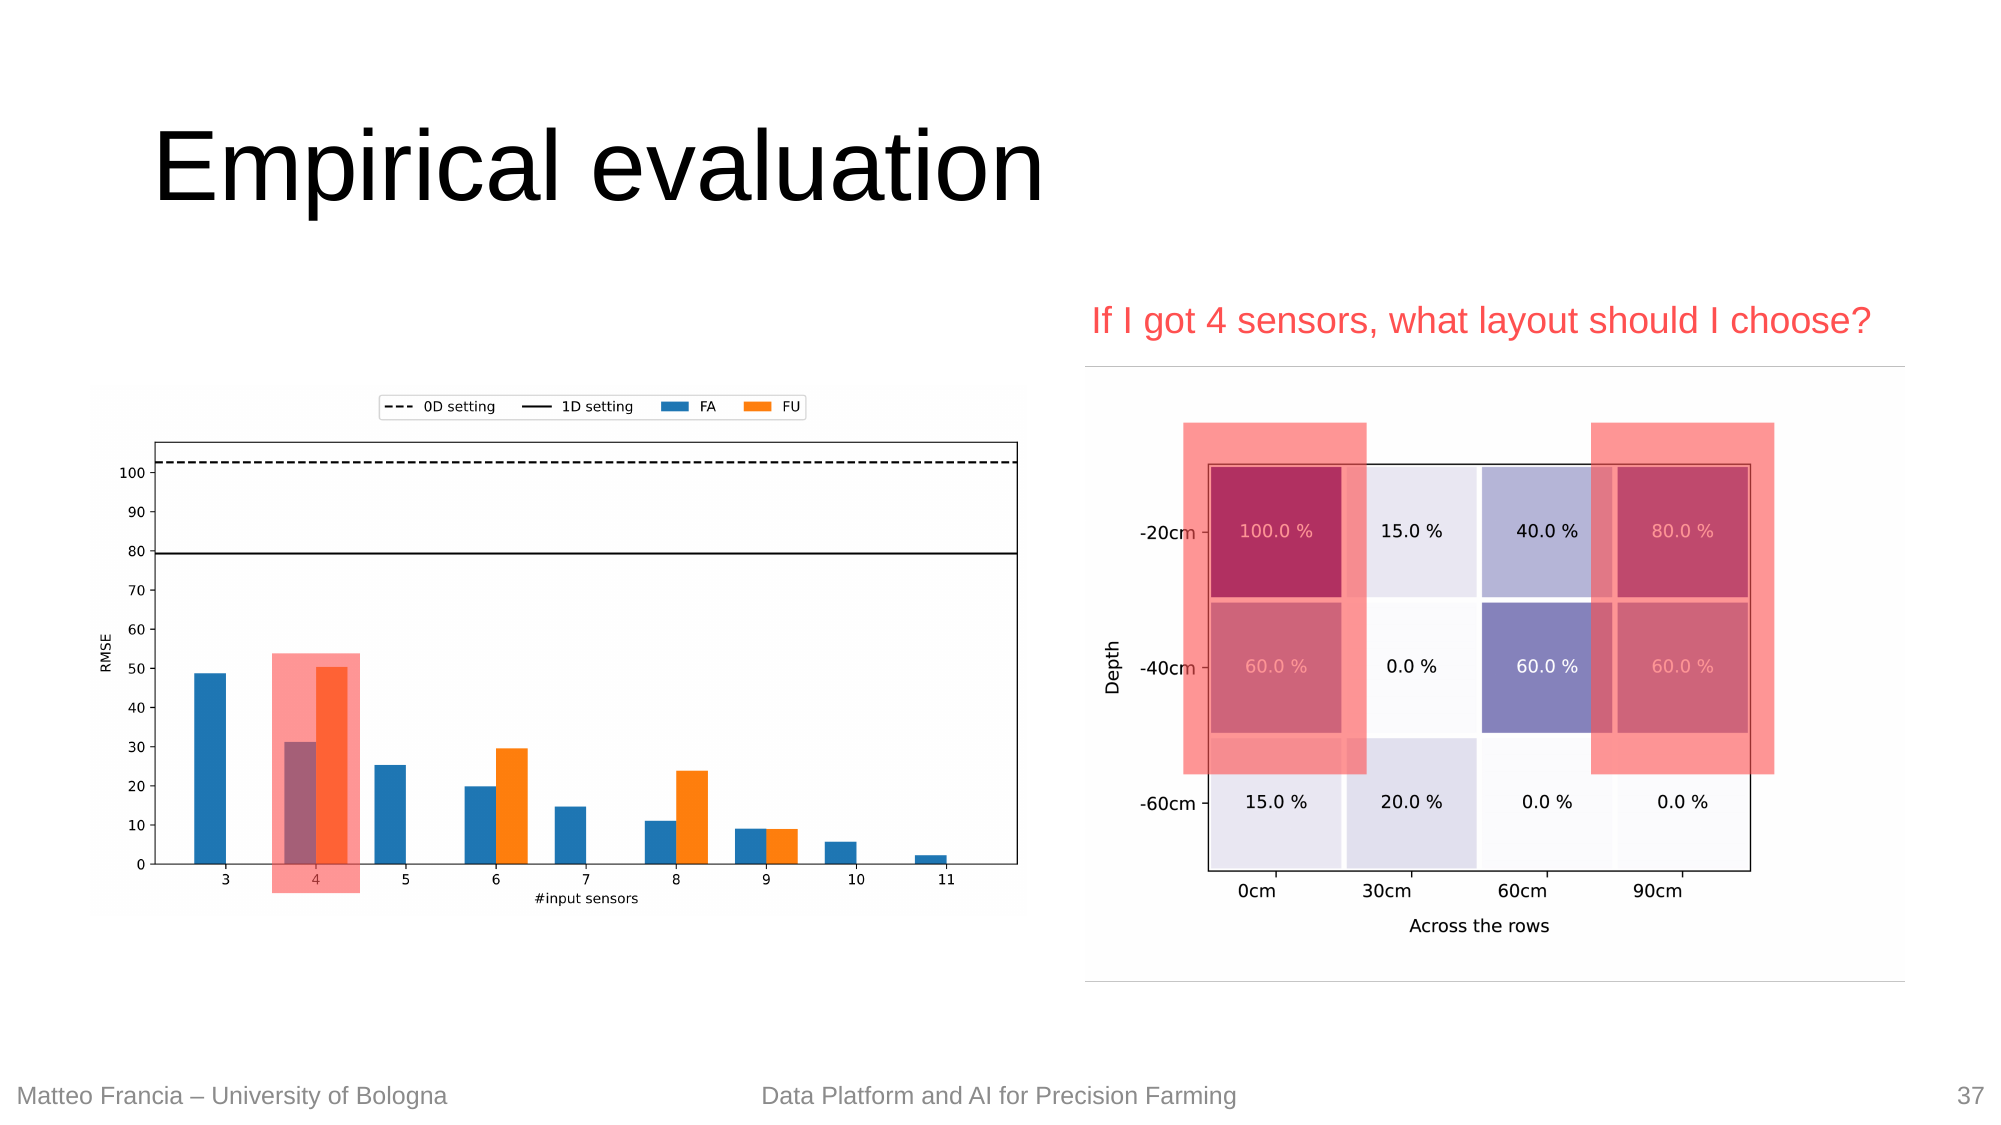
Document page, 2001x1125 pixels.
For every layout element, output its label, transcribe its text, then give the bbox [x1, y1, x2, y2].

picture [1085, 366, 1905, 982]
slide_number 37 [1550, 1065, 2000, 1125]
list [90, 385, 1027, 916]
footer Matteo Francia – University of Bologna [0, 1065, 466, 1125]
text_box If I got 4 sensors, what layout should I choose? [1076, 288, 1887, 349]
title Empirical evaluation [137, 59, 1863, 278]
